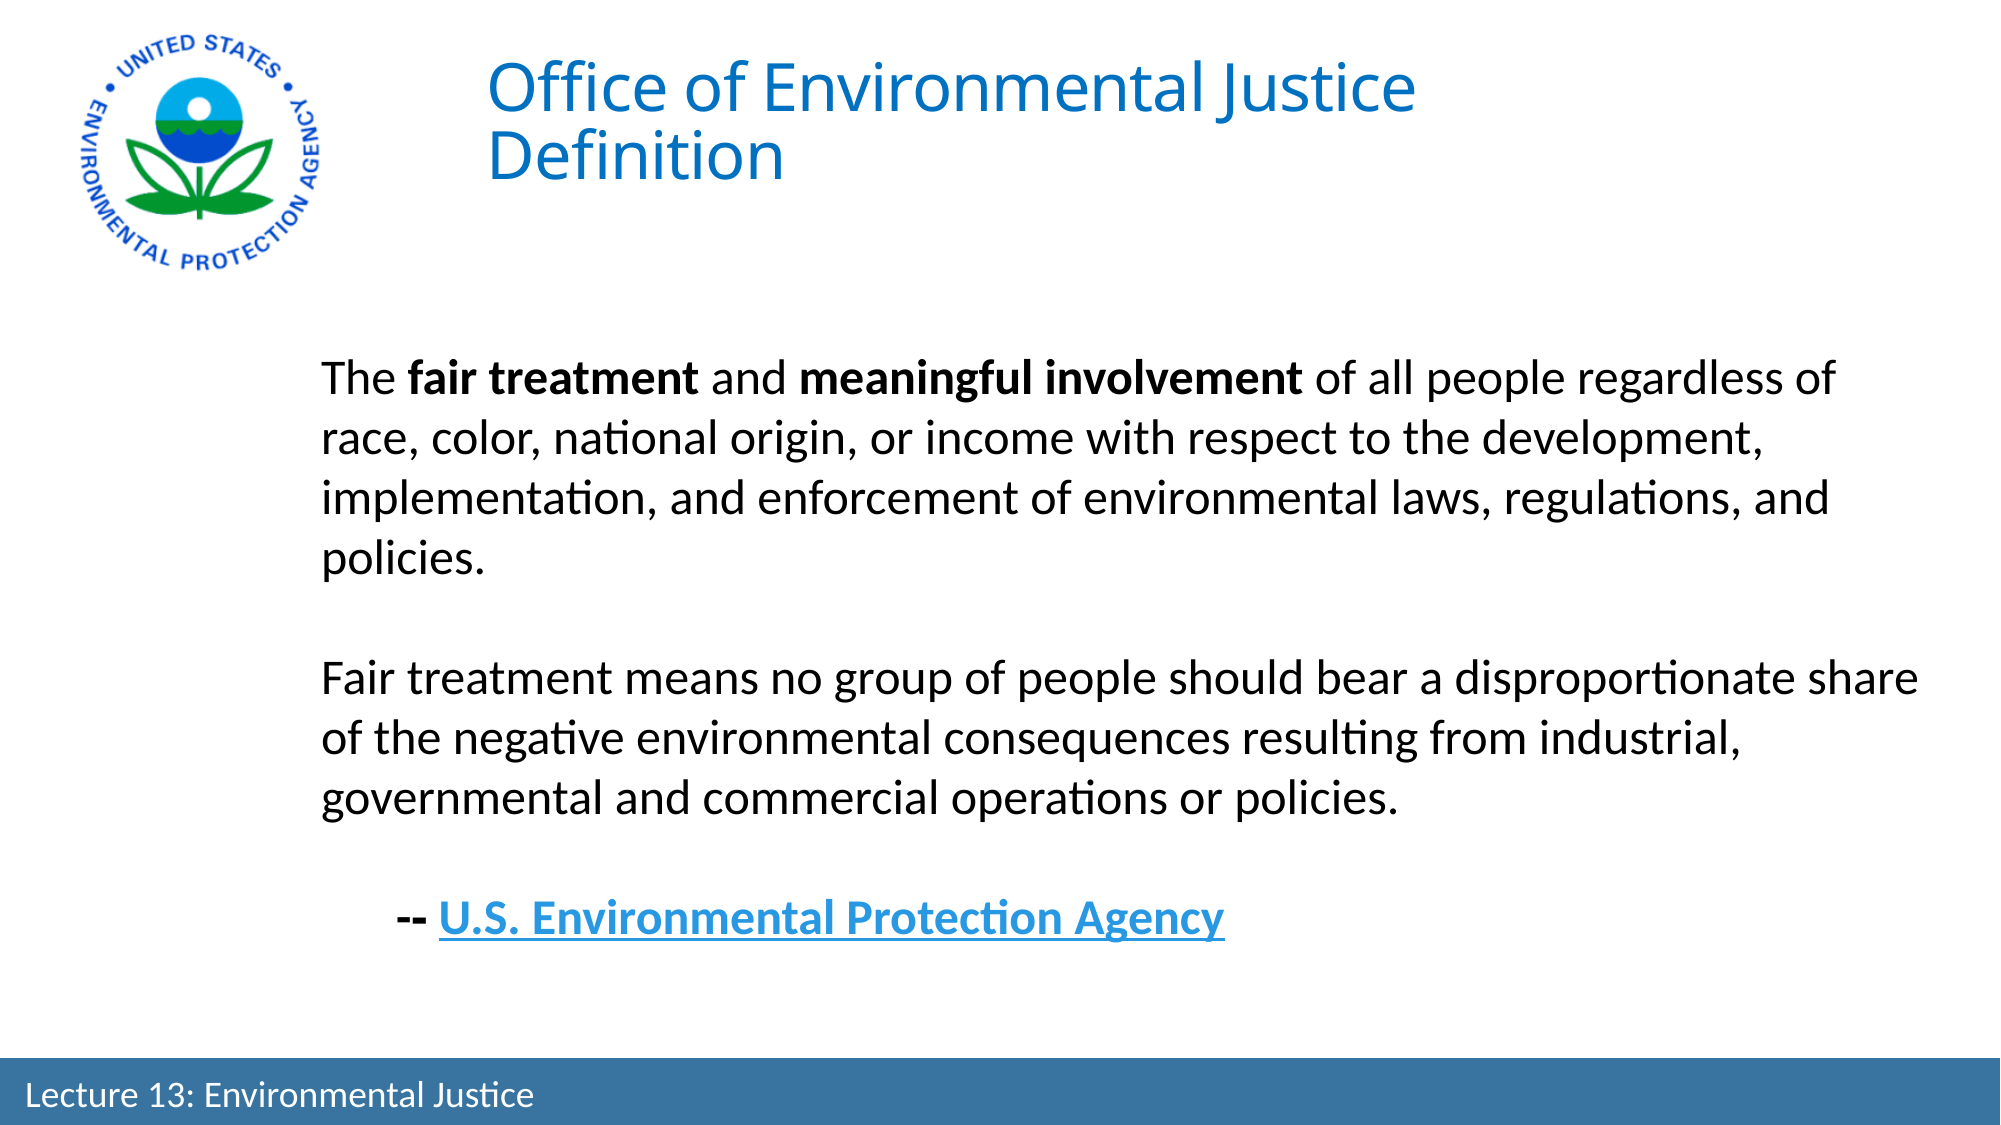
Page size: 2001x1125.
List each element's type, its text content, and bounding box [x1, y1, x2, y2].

picture [79, 17, 323, 284]
title Office of Environmental Justice Definition [471, 49, 1631, 268]
text_box The fair treatment and meaningful involvement of all people regardless of race, color, national origin, or income with respect to the development, implementation, and enforcement of environmental laws, regulations, and policies. Fair treatment means no group of people should bear a disproportionate share of the negative environmental consequences resulting from industrial, governmental and commercial operations or policies. -­‐ U.S. Environmental Protection Agency [306, 41, 1938, 952]
